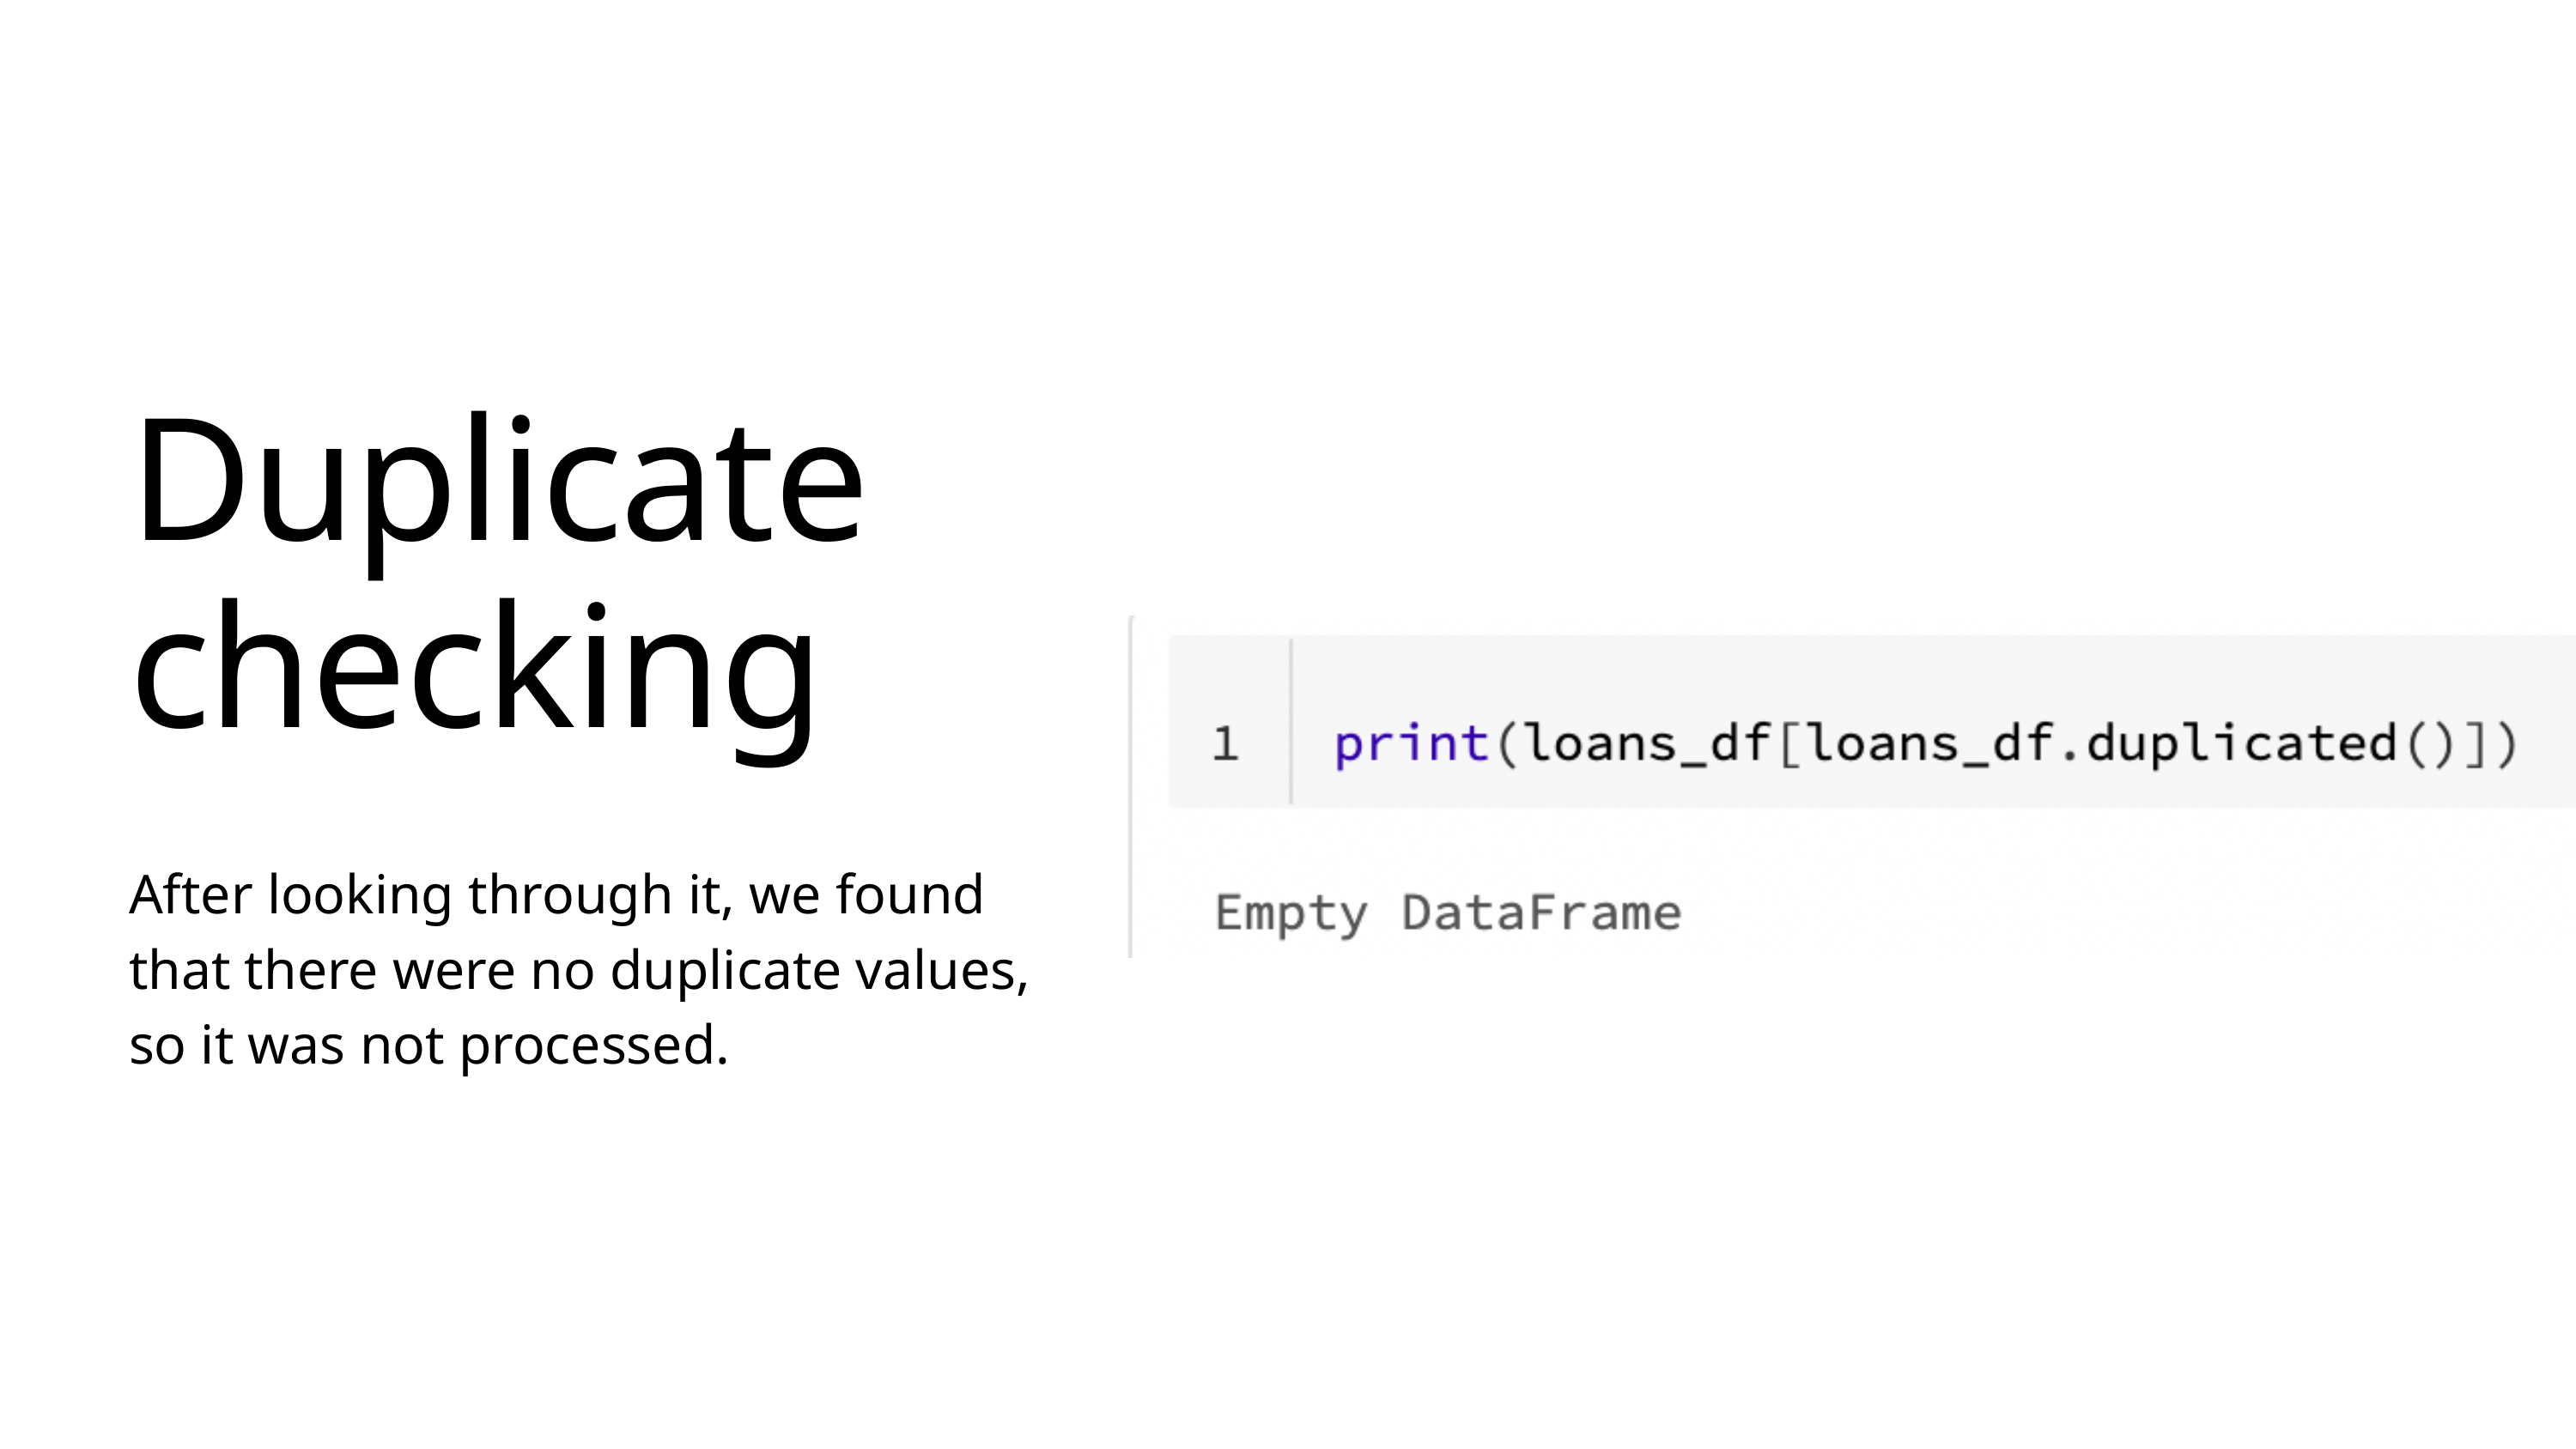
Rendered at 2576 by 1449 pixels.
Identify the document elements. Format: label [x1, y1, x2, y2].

text_box [128, 378, 1065, 1070]
picture [1124, 615, 2576, 958]
